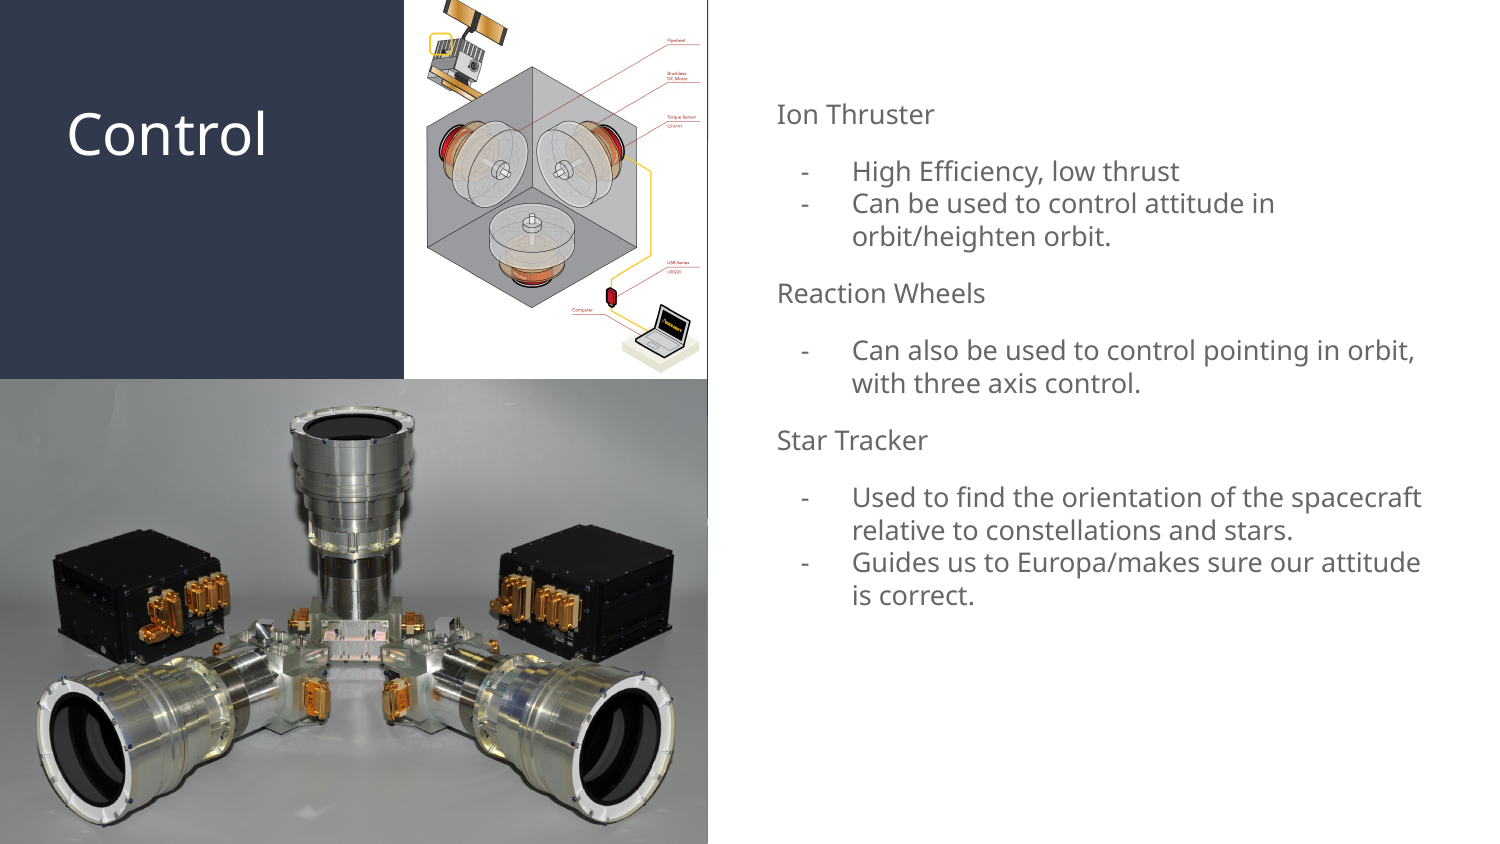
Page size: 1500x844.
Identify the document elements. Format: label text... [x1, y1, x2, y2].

picture [0, 0, 707, 844]
title Control [51, 82, 399, 377]
list Ion Thruster High Efficiency, low thrust Can be used to control attitude in orbit/heighten orbit. Reaction Wheels Can also be used to control pointing in orbit, with three axis control. Star Tracker Used to find the orientation of the spacecraft relative to constellations and stars. Guides us to Europa/makes sure our attitude is correct. [761, 82, 1446, 755]
